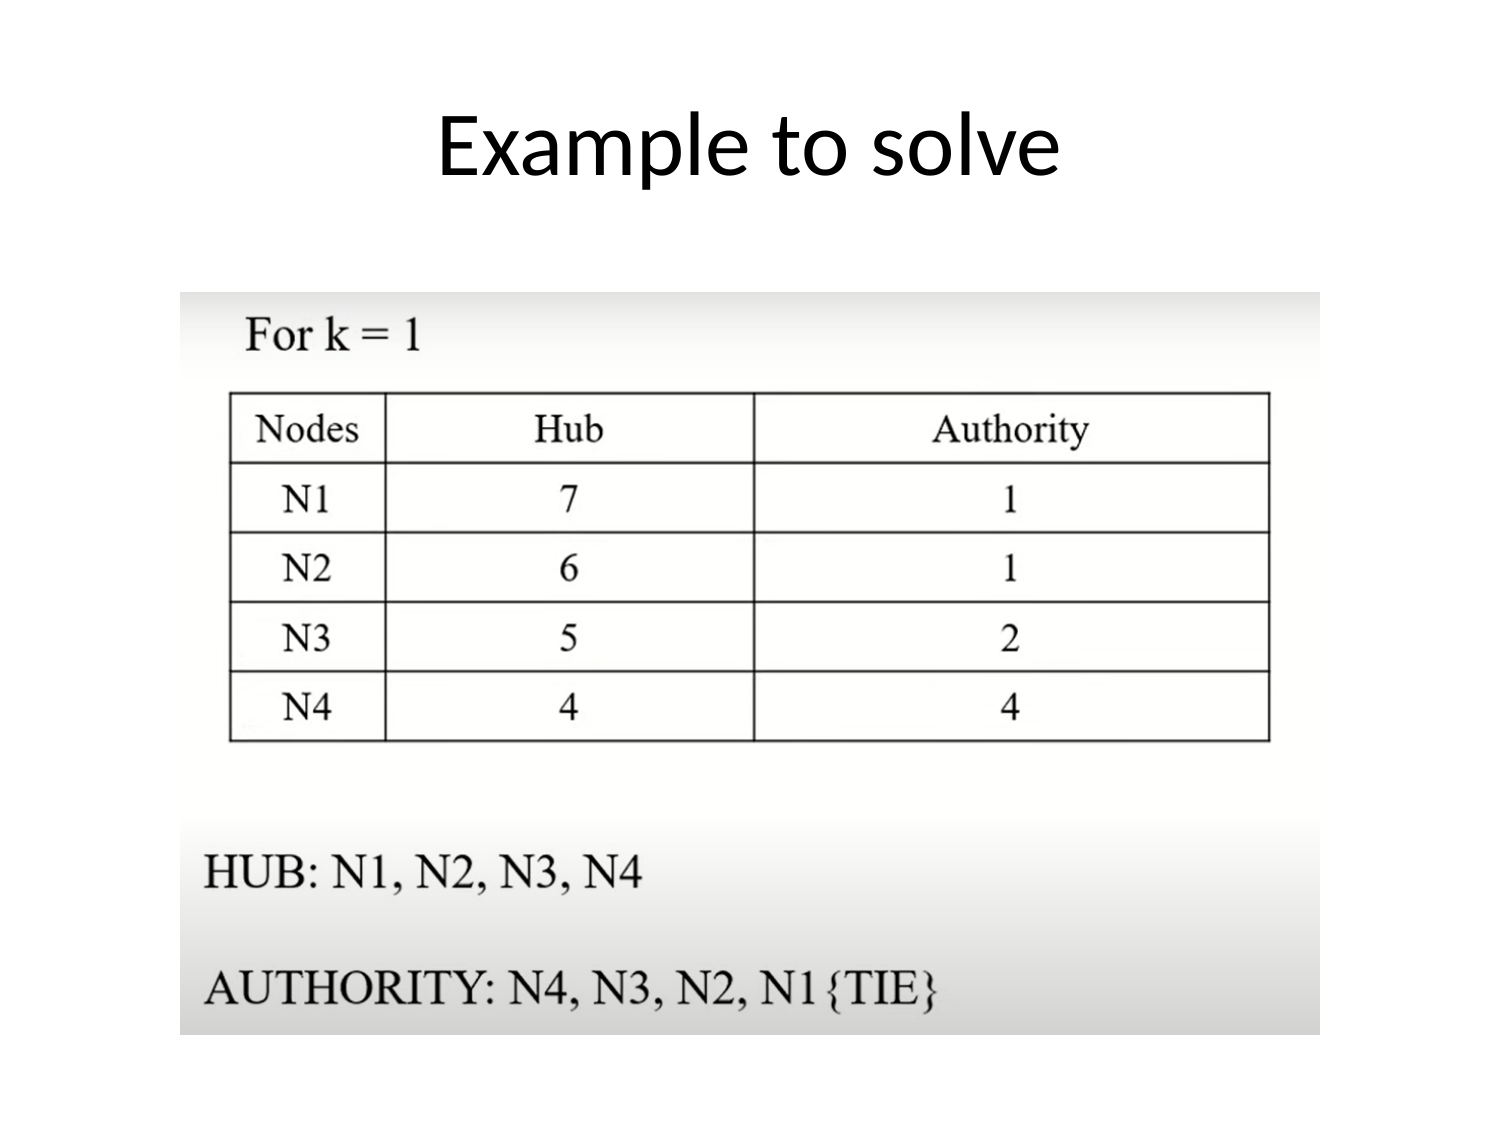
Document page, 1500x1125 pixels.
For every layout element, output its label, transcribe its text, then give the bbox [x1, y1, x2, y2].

title Example to solve [75, 45, 1425, 233]
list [180, 292, 1320, 1036]
